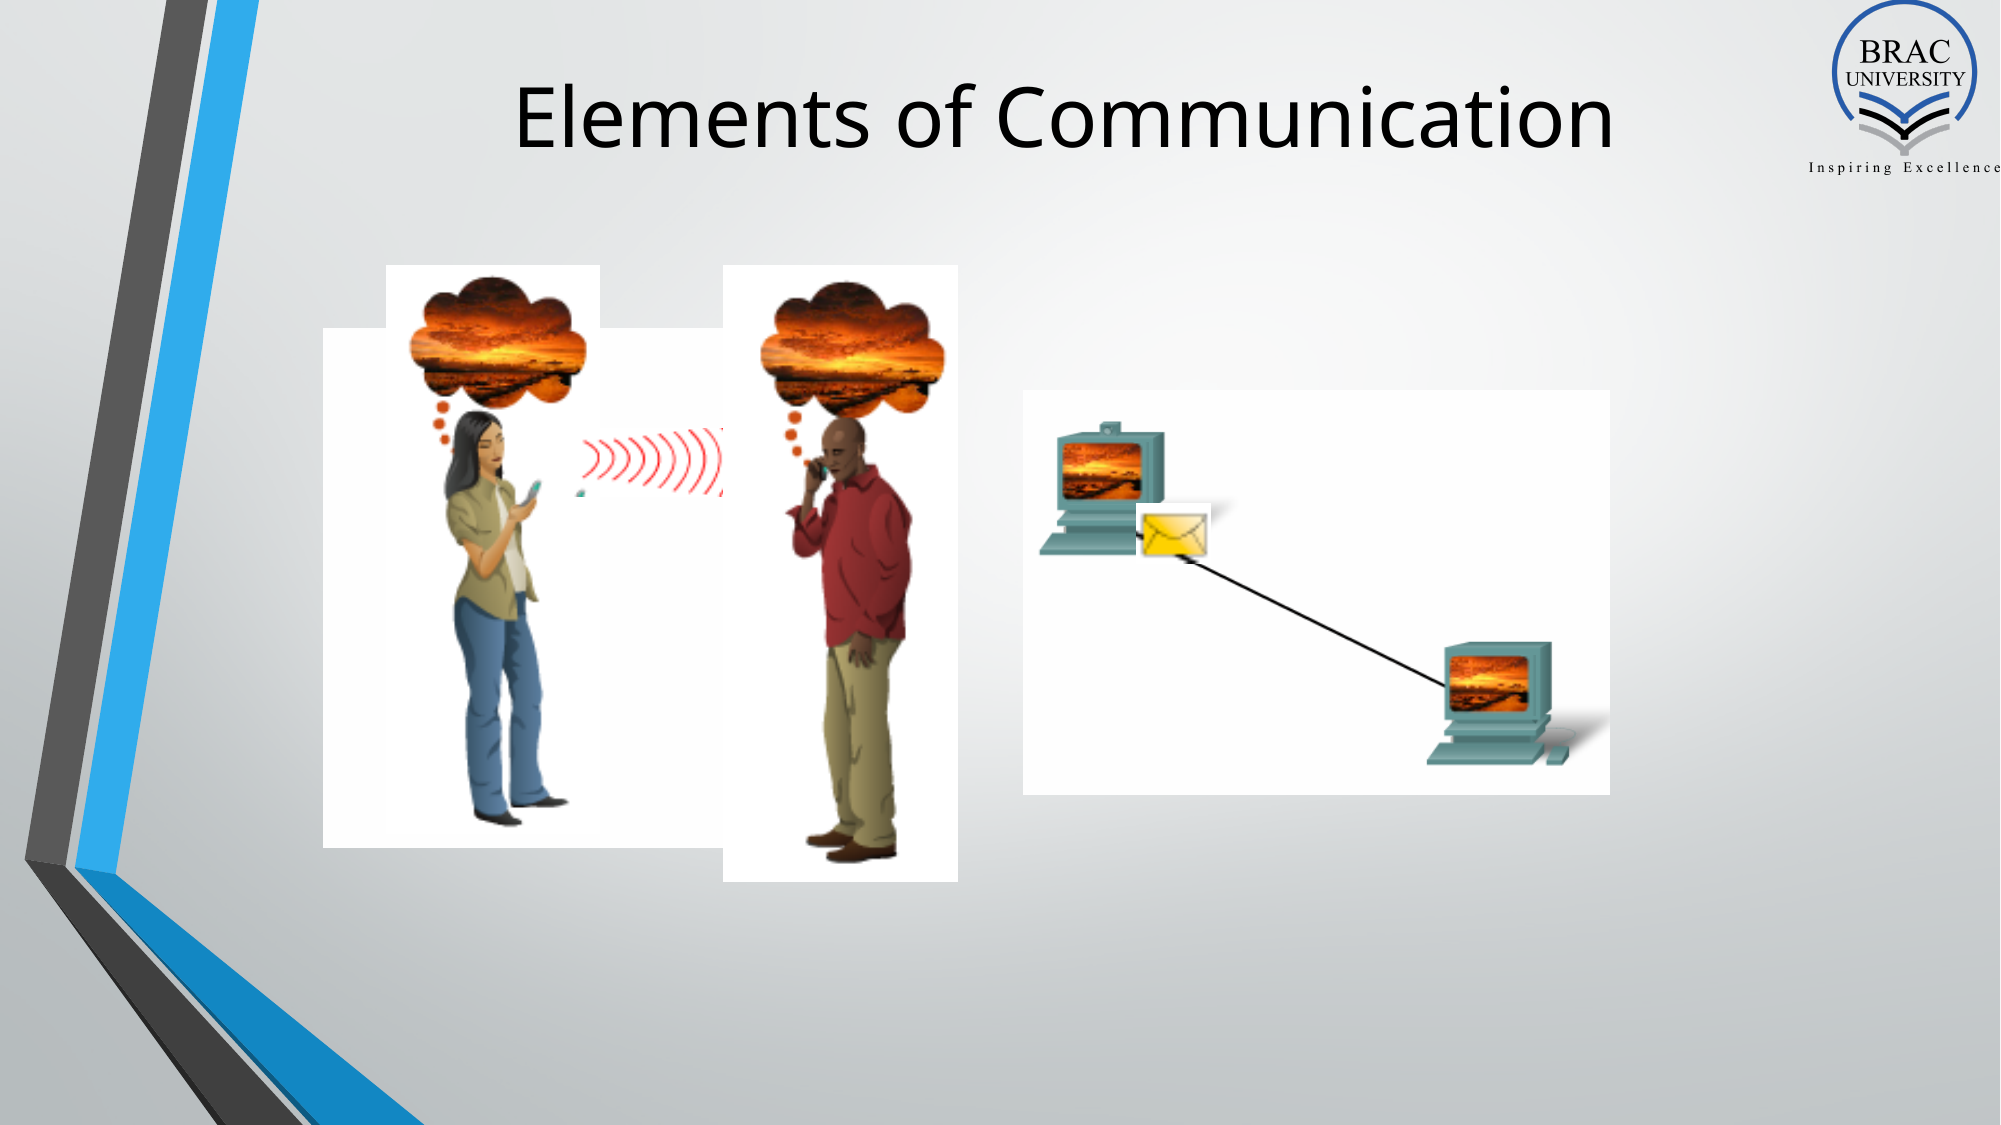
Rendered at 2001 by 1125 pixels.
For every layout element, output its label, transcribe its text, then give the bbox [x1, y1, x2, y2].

picture [1023, 390, 1610, 795]
picture [323, 265, 958, 882]
title Elements of Communication [243, 53, 1808, 175]
picture [1808, 0, 2000, 176]
